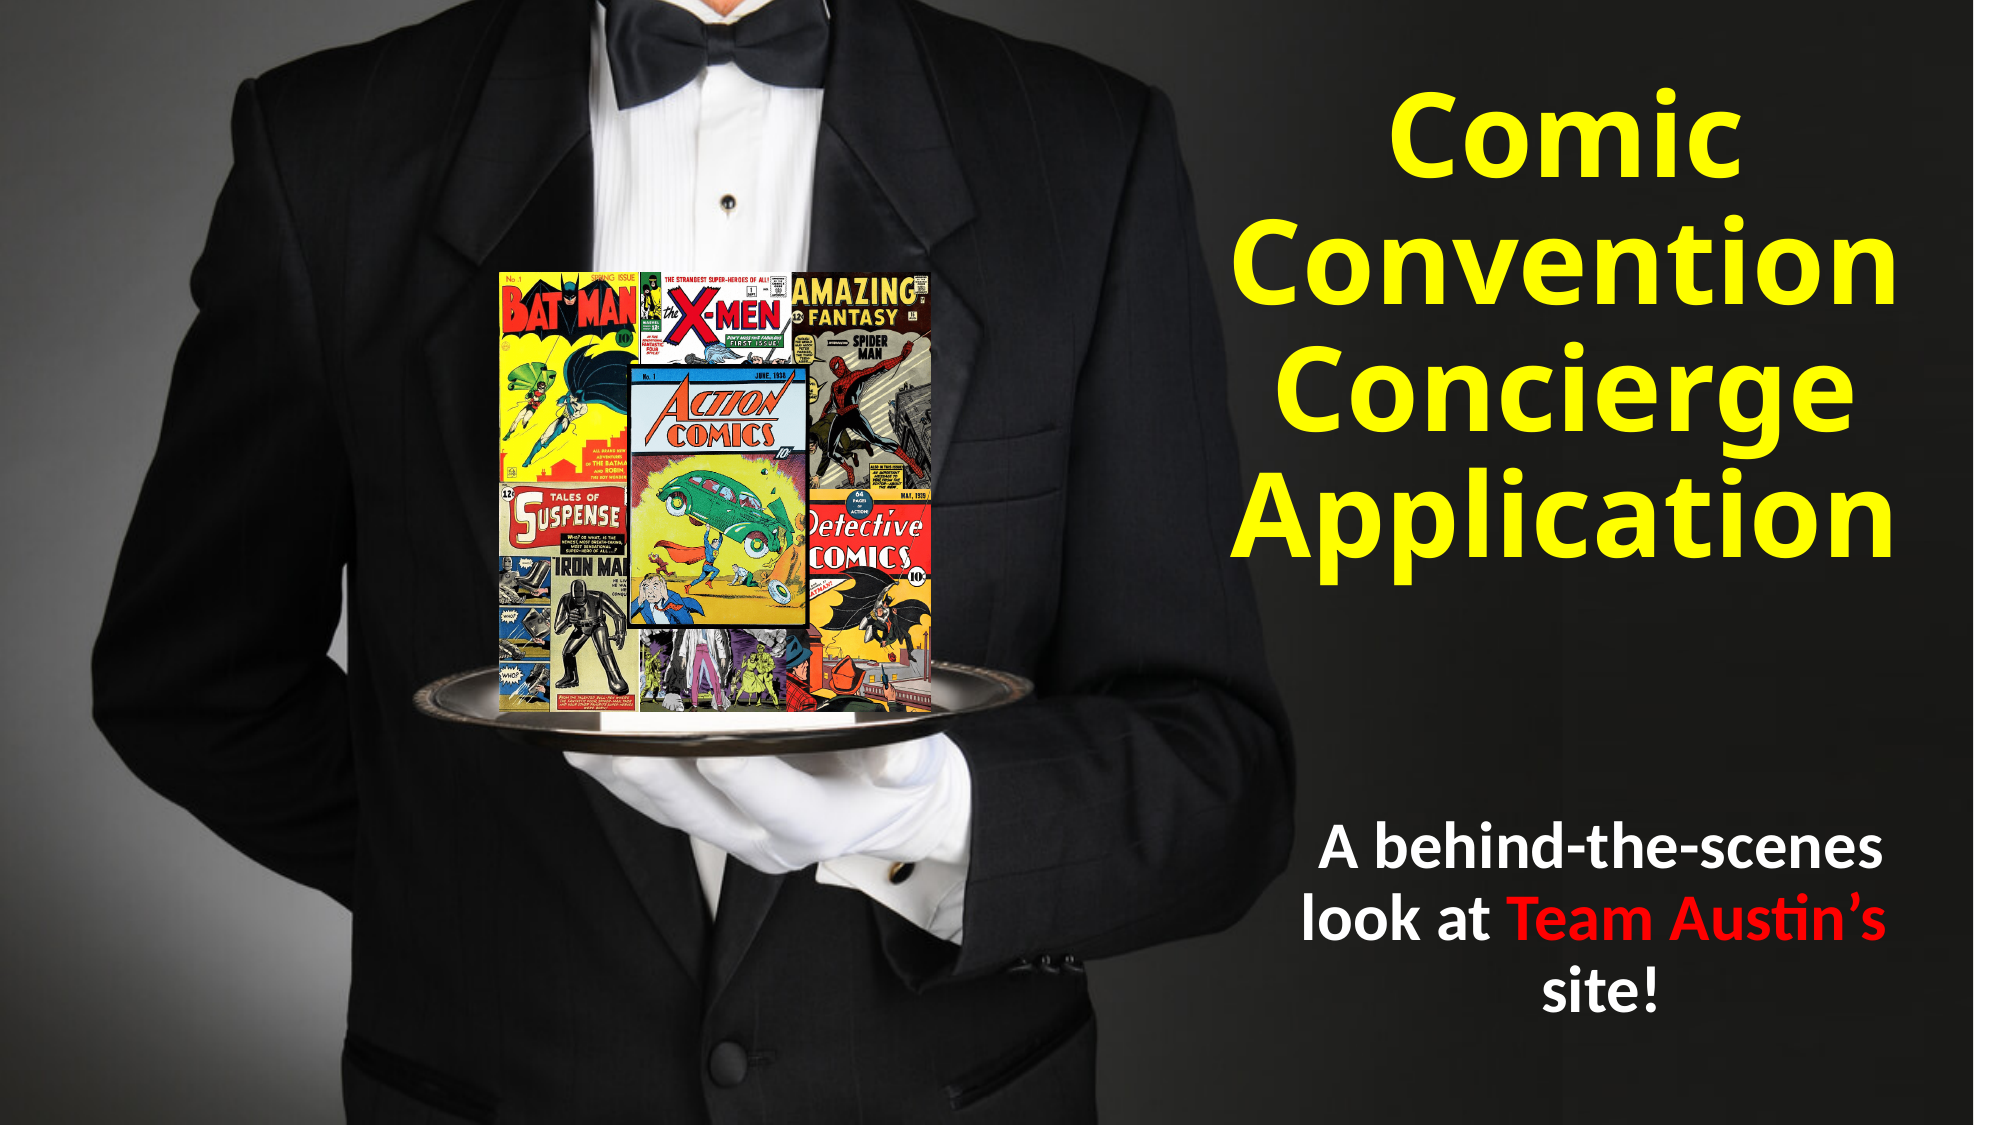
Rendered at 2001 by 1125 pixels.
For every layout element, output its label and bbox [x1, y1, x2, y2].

text_box [0, 0, 1974, 1125]
